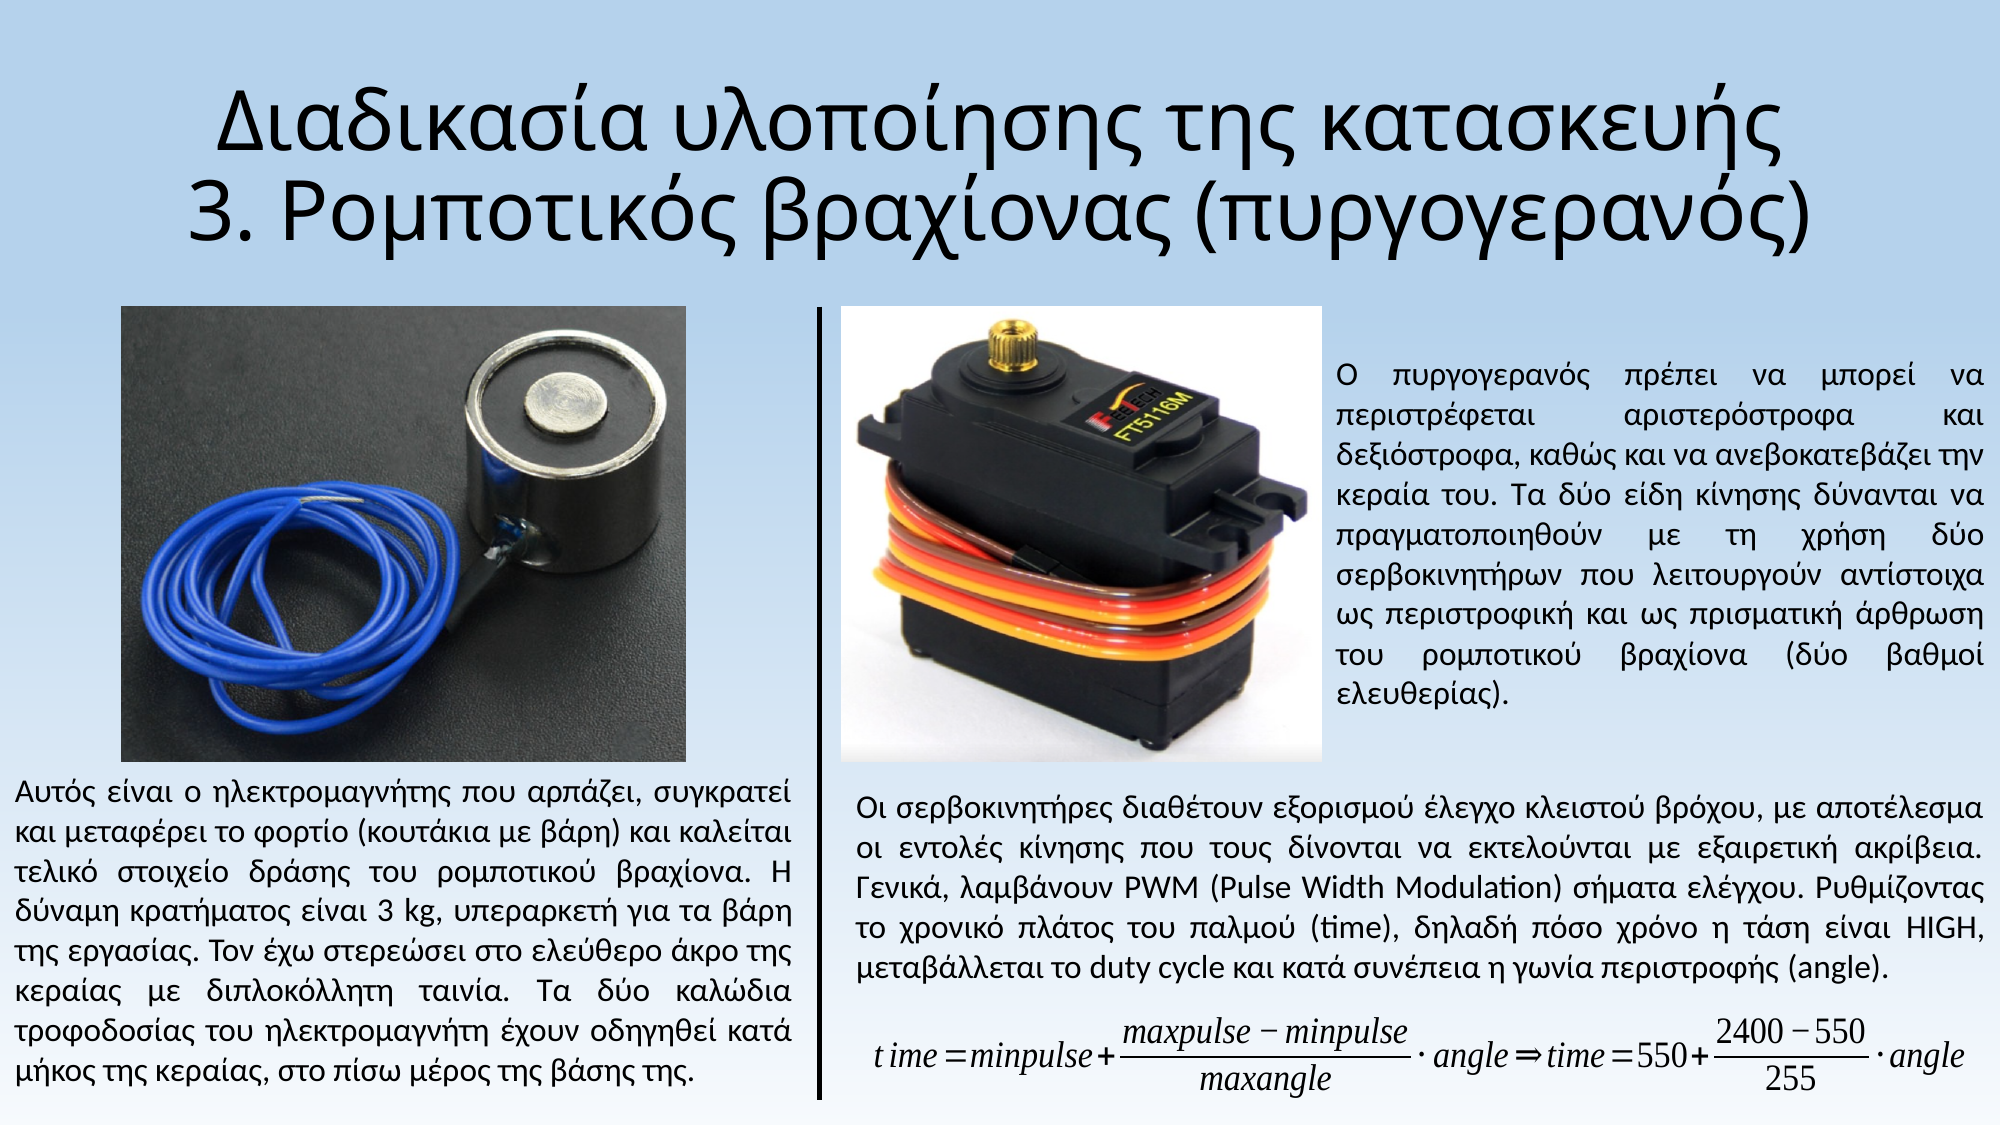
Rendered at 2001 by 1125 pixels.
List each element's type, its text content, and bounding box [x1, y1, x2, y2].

text_box Αυτός είναι ο ηλεκτρομαγνήτης που αρπάζει, συγκρατεί και μεταφέρει το φορτίο (κουτάκια με βάρη) και καλείται τελικό στοιχείο δράσης του ρομποτικού βραχίονα. Η δύναμη κρατήματος είναι 3 kg, υπεραρκετή για τα βάρη της εργασίας. Τον έχω στερεώσει στο ελεύθερο άκρο της κεραίας με διπλοκόλλητη ταινία. Τα δύο καλώδια τροφοδοσίας του ηλεκτρομαγνήτη έχουν οδηγηθεί κατά μήκος της κεραίας, στο πίσω μέρος της βάσης της. [0, 761, 808, 1096]
title Διαδικασία υλοποίησης της κατασκευής 3. Ρομποτικός βραχίονας (πυργογερανός) [105, 59, 1895, 278]
picture [121, 306, 686, 762]
text_box Οι σερβοκινητήρες διαθέτουν εξορισμού έλεγχο κλειστού βρόχου, με αποτέλεσμα οι εντολές κίνησης που τους δίνονται να εκτελούνται με εξαιρετική ακρίβεια. Γενικά, λαμβάνουν PWM (Pulse Width Modulation) σήματα ελέγχου. Ρυθμίζοντας το χρονικό πλάτος του παλμού (time), δηλαδή πόσο χρόνο η τάση είναι HIGH, μεταβάλλεται το duty cycle και κατά συνέπεια η γωνία περιστροφής (angle). [841, 777, 2000, 993]
picture [841, 306, 1322, 762]
text_box Ο πυργογερανός πρέπει να μπορεί να περιστρέφεται αριστερόστροφα και δεξιόστροφα, καθώς και να ανεβοκατεβάζει την κεραία του. Τα δύο είδη κίνησης δύνανται να πραγματοποιηθούν με τη χρήση δύο σερβοκινητήρων που λειτουργούν αντίστοιχα ως περιστροφική και ως πρισματική άρθρωση του ρομποτικού βραχίονα (δύο βαθμοί ελευθερίας). [1322, 344, 2000, 719]
